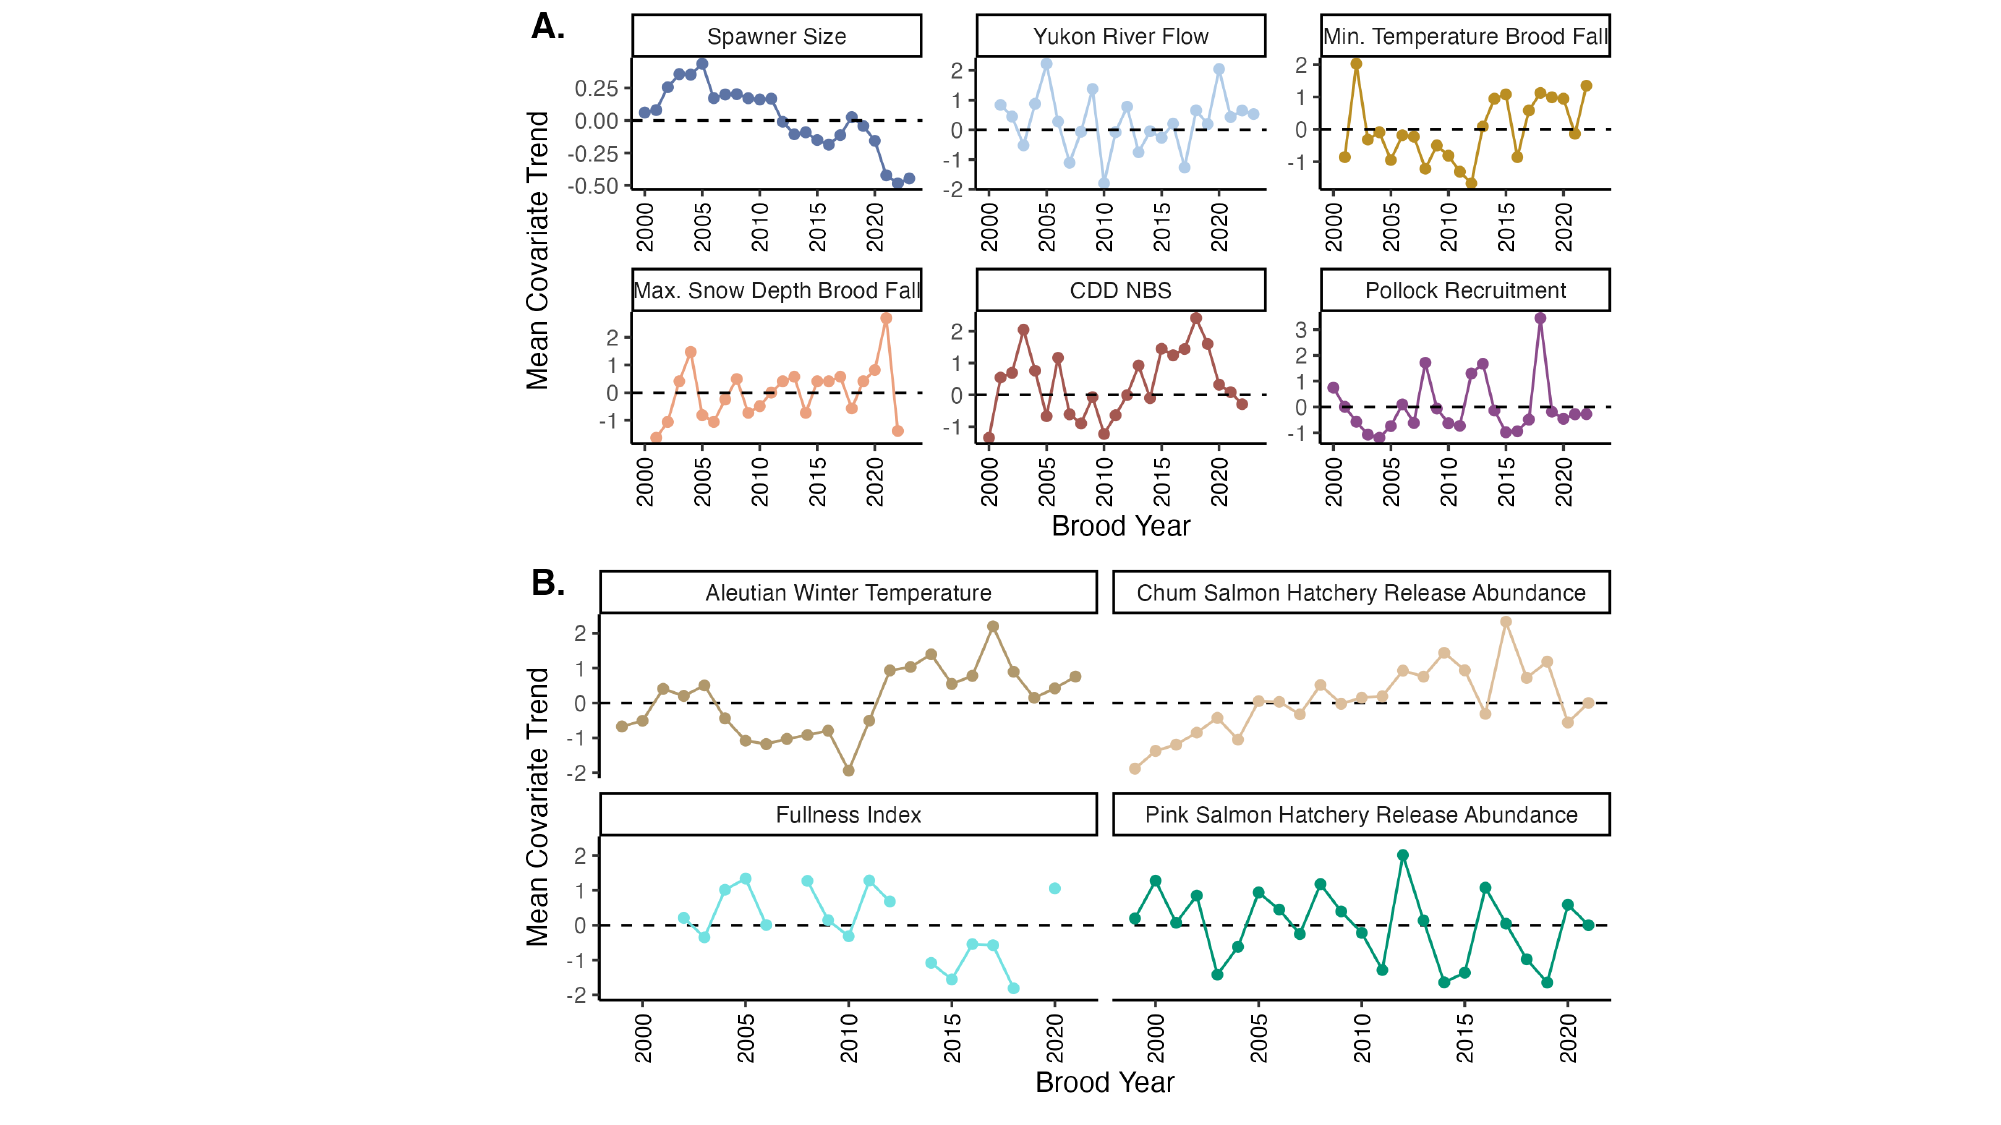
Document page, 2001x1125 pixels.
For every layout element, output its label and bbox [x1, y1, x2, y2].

list [512, 0, 1626, 1113]
